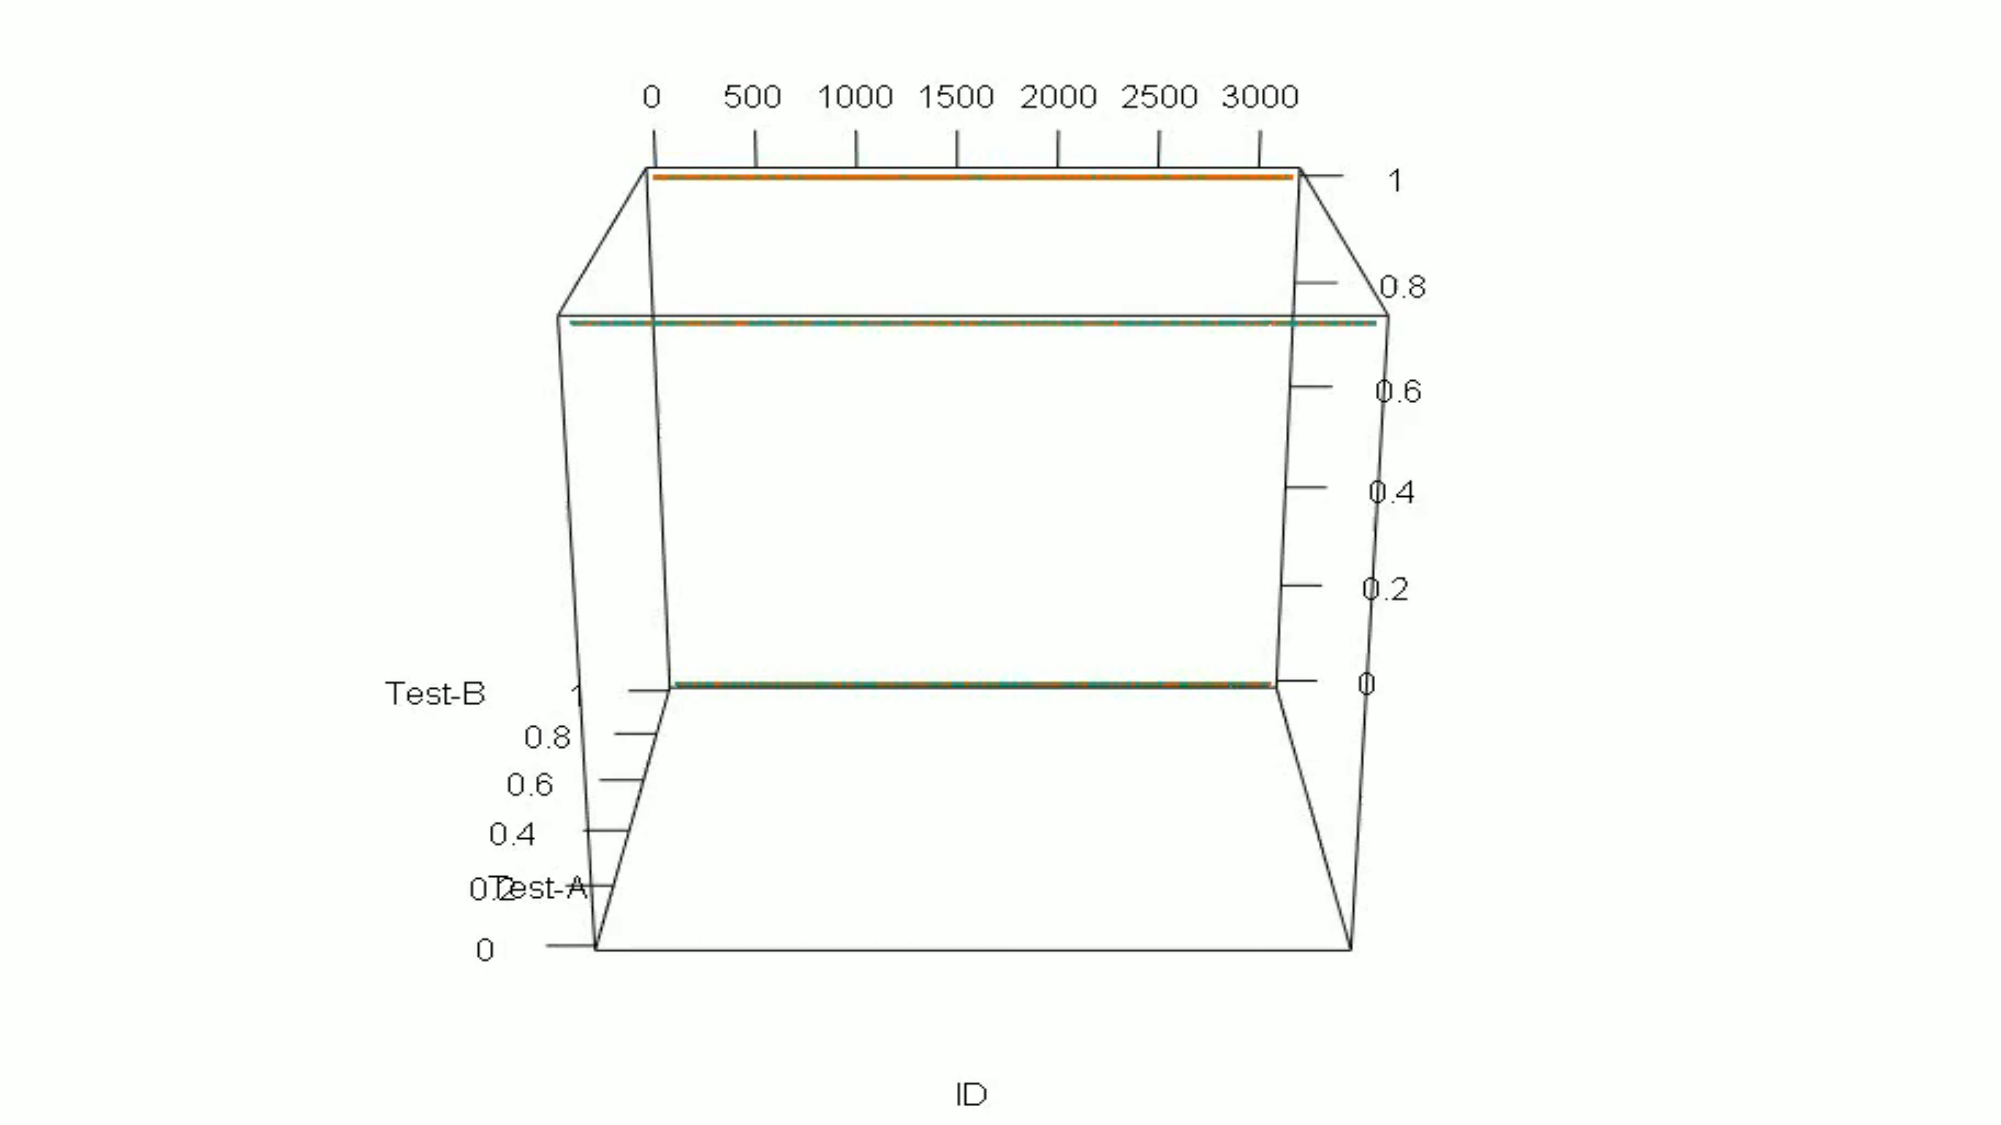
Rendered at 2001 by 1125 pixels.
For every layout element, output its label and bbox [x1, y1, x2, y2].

text_box [0, 0, 2000, 1125]
